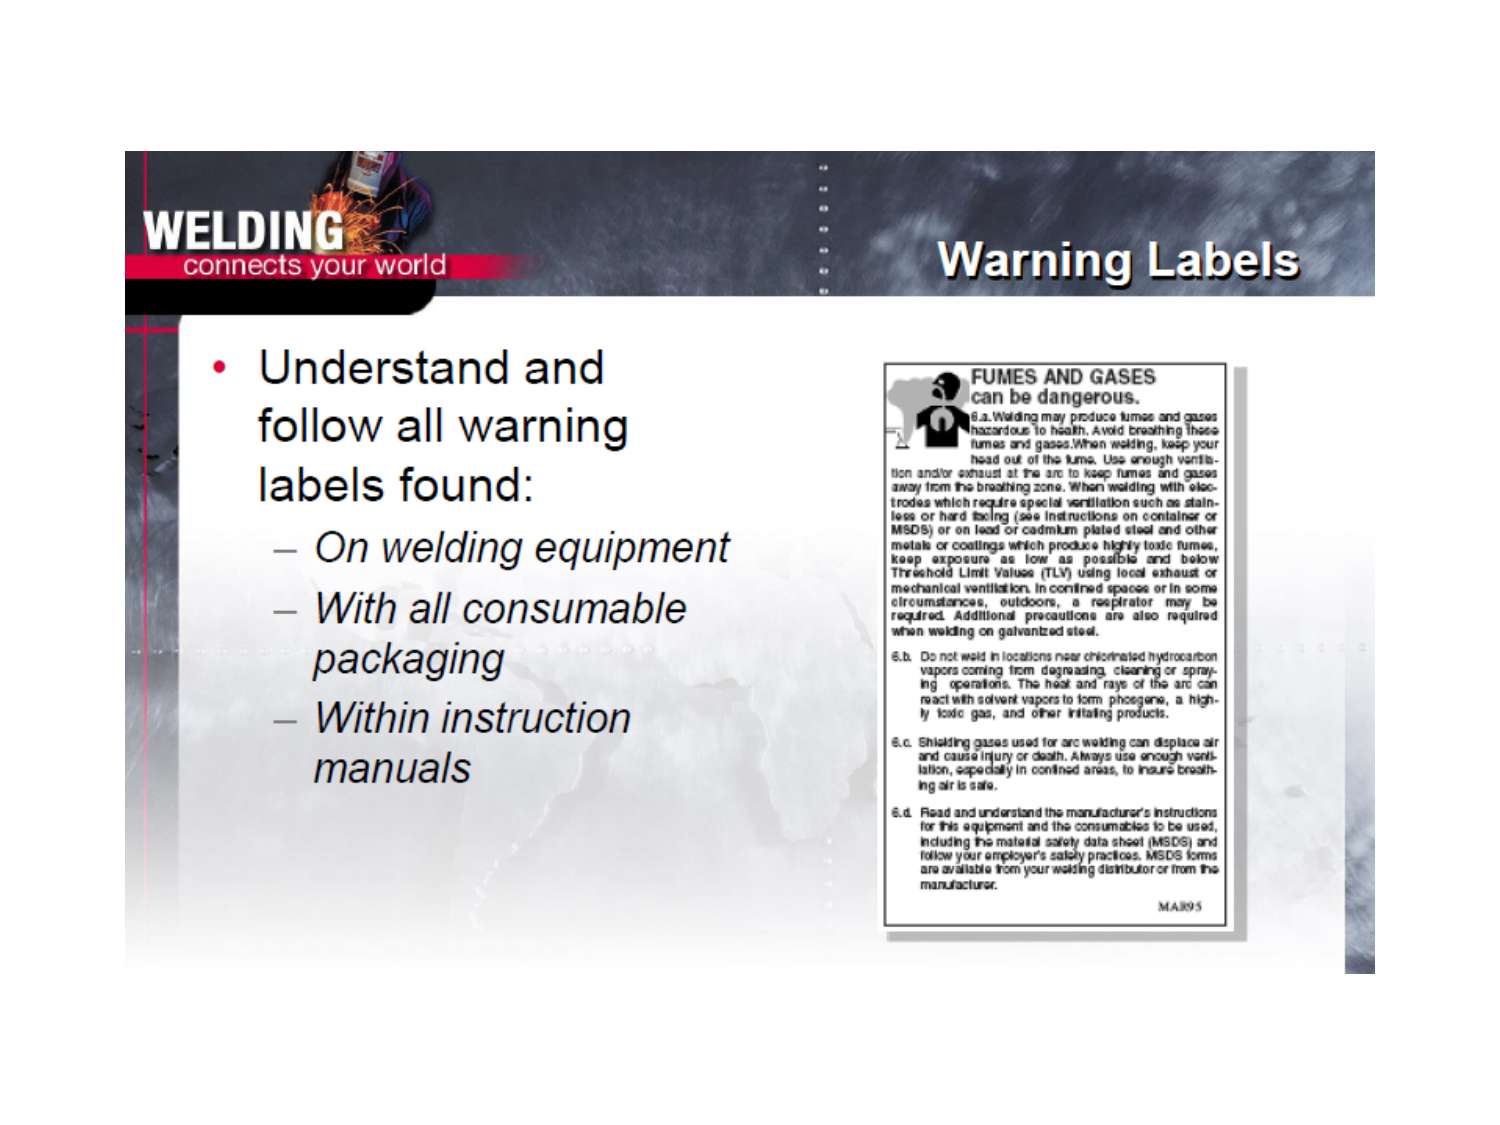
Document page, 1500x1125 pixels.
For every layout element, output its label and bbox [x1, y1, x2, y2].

picture [125, 151, 1375, 974]
